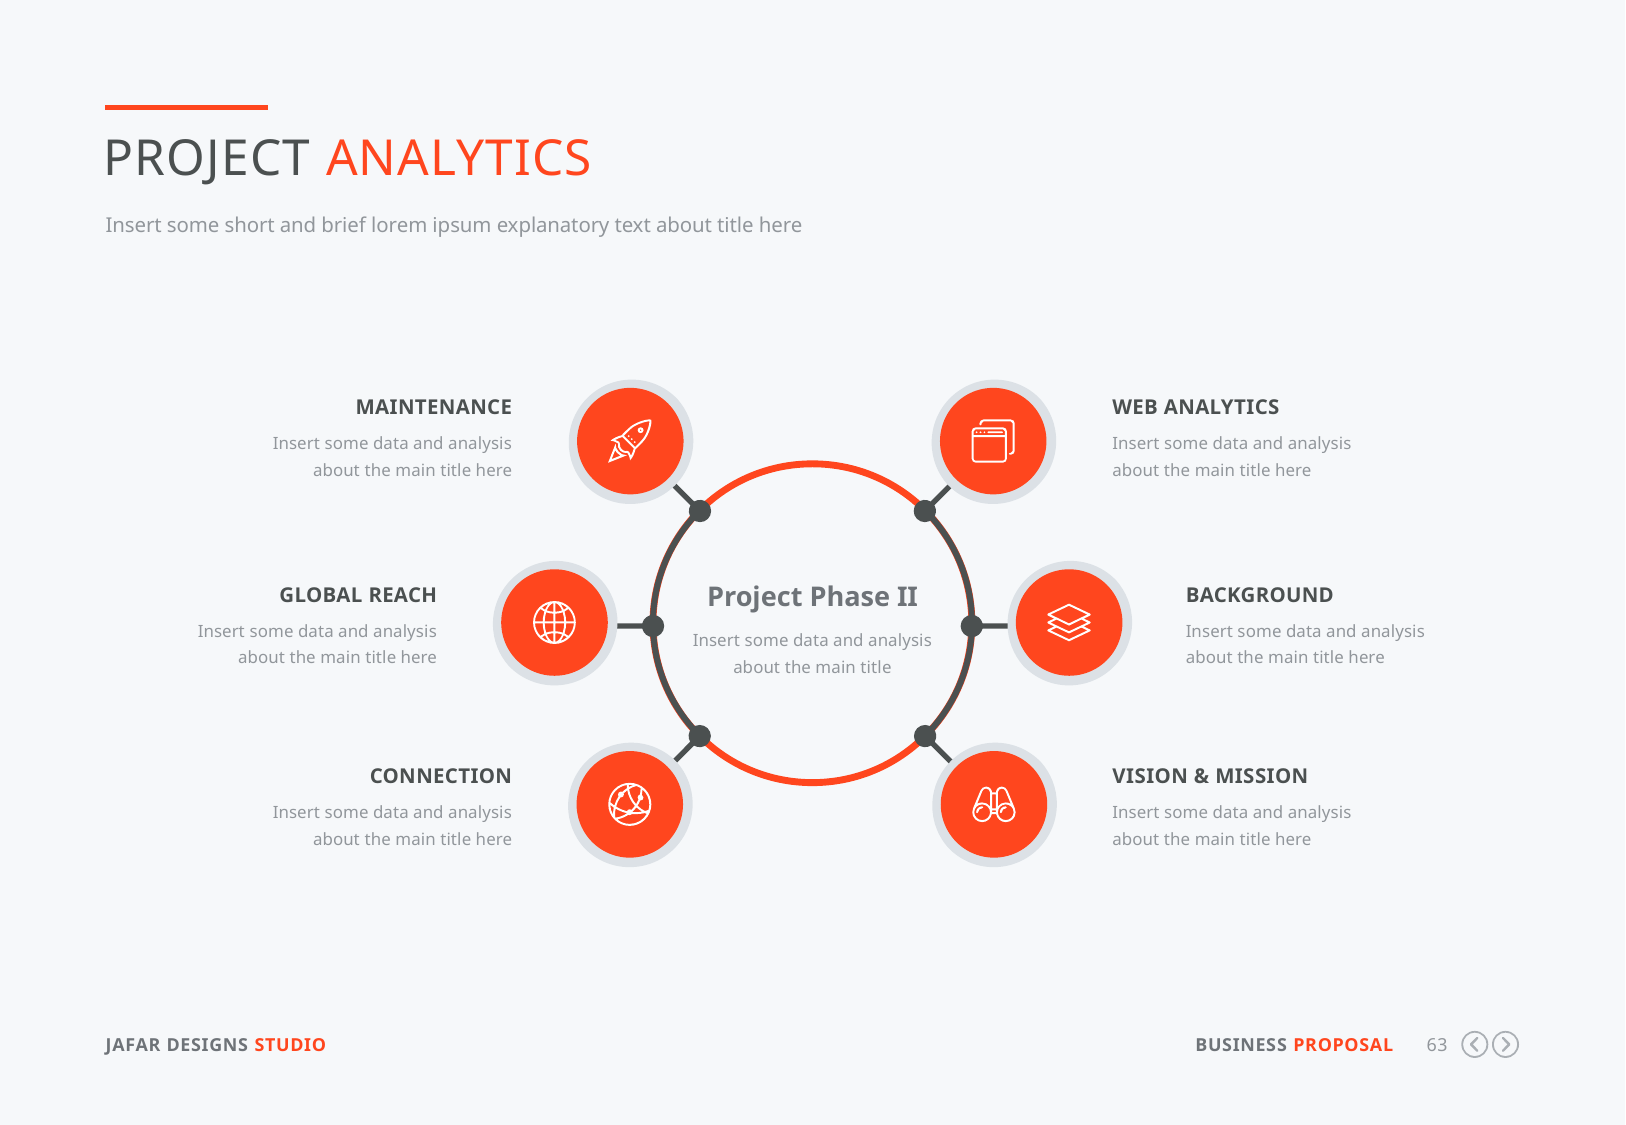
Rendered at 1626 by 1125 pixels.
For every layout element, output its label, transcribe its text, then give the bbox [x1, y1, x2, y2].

text_box [650, 516, 695, 615]
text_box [932, 742, 1057, 868]
list Project Analytics [103, 125, 1518, 188]
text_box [568, 742, 693, 868]
text_box [930, 516, 975, 615]
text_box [1112, 394, 1383, 481]
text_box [1112, 763, 1383, 850]
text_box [241, 394, 512, 481]
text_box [167, 581, 438, 668]
text_box [705, 741, 920, 787]
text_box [690, 579, 935, 678]
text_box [1007, 560, 1133, 686]
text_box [492, 560, 618, 686]
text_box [568, 379, 694, 504]
text_box [930, 637, 975, 730]
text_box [241, 763, 512, 850]
text_box [960, 614, 1007, 638]
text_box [1185, 581, 1456, 668]
text_box [913, 499, 936, 523]
text_box [688, 499, 712, 523]
text_box [913, 724, 937, 748]
list Insert some short and brief lorem ipsum explanatory text about title here [105, 209, 1519, 241]
text_box [705, 460, 919, 506]
text_box [688, 724, 711, 748]
text_box [618, 614, 665, 638]
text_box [931, 379, 1057, 504]
text_box [650, 637, 695, 730]
